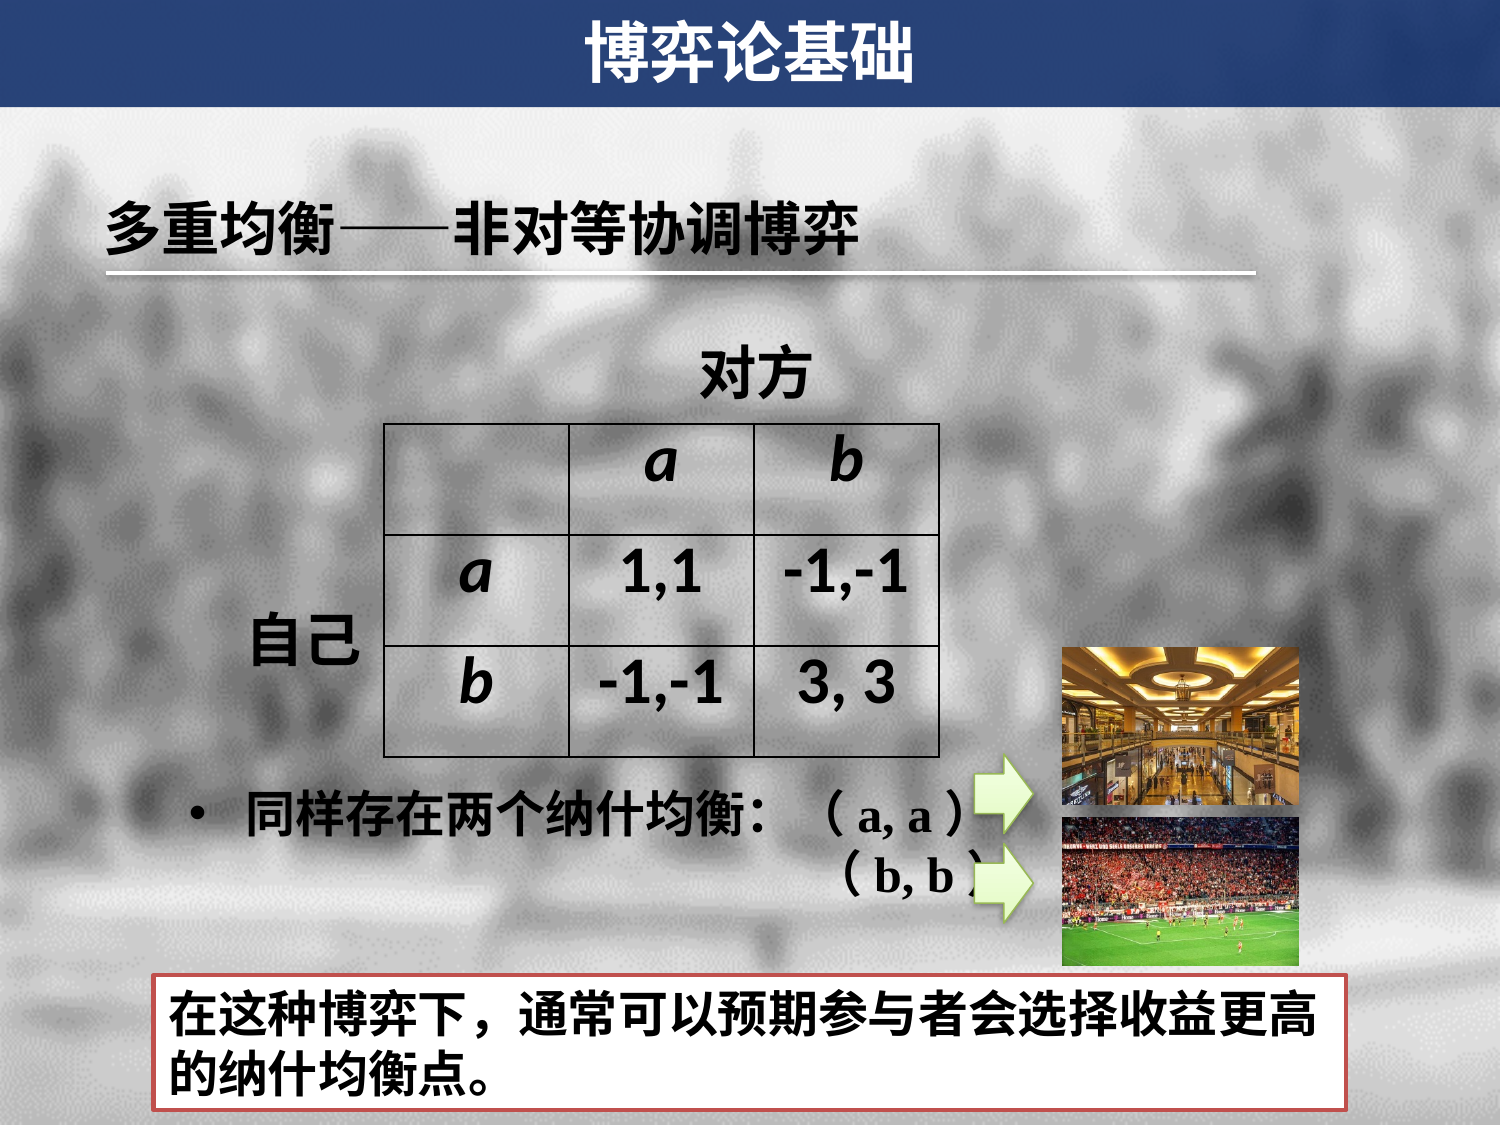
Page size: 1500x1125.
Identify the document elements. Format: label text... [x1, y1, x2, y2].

text_box 多重均衡——非对等协调博弈 [88, 184, 1441, 270]
text_box [973, 842, 1035, 924]
table_cell 1,1 [570, 536, 753, 645]
text_box 自己 [230, 596, 384, 681]
table_header b [755, 425, 938, 534]
table_cell 3, 3 [755, 647, 938, 756]
text_box 博弈论基础 [0, 0, 1500, 109]
text_box 对方 [683, 328, 834, 414]
picture [0, 109, 1500, 1125]
table_cell -1,-1 [755, 536, 938, 645]
table_cell -1,-1 [570, 647, 753, 756]
table_header a [570, 425, 753, 534]
table_cell a [385, 536, 568, 645]
table_cell b [385, 647, 568, 756]
text_box [973, 753, 1035, 835]
text_box 在这种博弈下，通常可以预期参与者会选择收益更高的纳什均衡点。 [151, 973, 1348, 1112]
table_header [385, 425, 568, 534]
text_box 同样存在两个纳什均衡：（a, a） （b, b） [174, 775, 1309, 910]
